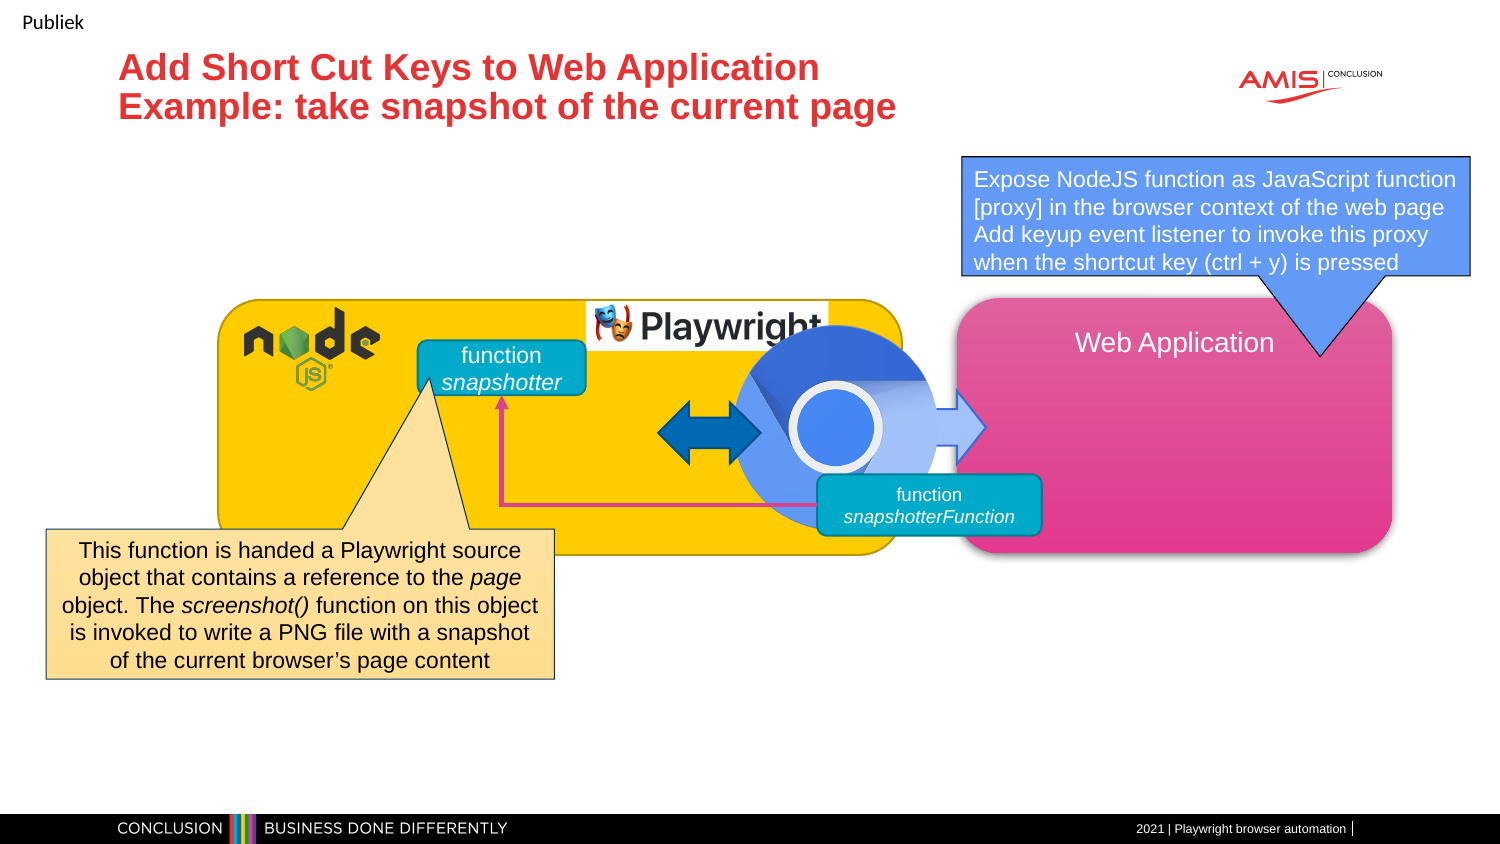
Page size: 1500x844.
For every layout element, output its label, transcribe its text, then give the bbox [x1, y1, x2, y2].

title Add Short Cut Keys to Web Application Example: take snapshot of the current page [118, 47, 1205, 130]
picture [0, 814, 236, 844]
text_box function snapshotterFunction [817, 473, 1043, 537]
picture [1205, 59, 1388, 106]
picture [585, 301, 938, 530]
text_box Web Application [956, 298, 1393, 554]
text_box [938, 387, 988, 467]
picture [239, 814, 1500, 844]
text_box This function is handed a Playwright source object that contains a reference to the page object. The screenshot() function on this object is invoked to write a PNG file with a snapshot of the current browser’s page content [45, 376, 555, 680]
text_box [961, 156, 1471, 358]
text_box function snapshotter [416, 339, 587, 397]
text_box Expose NodeJS function as JavaScript function [proxy] in the browser context of the web page Add keyup event listener to invoke this proxy when the shortcut key (ctrl + y) is pressed [973, 164, 1466, 275]
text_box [501, 394, 818, 505]
picture [244, 307, 380, 391]
text_box [436, 397, 896, 556]
text_box [217, 298, 900, 528]
footer 2021 | Playwright browser automation [814, 820, 1347, 839]
